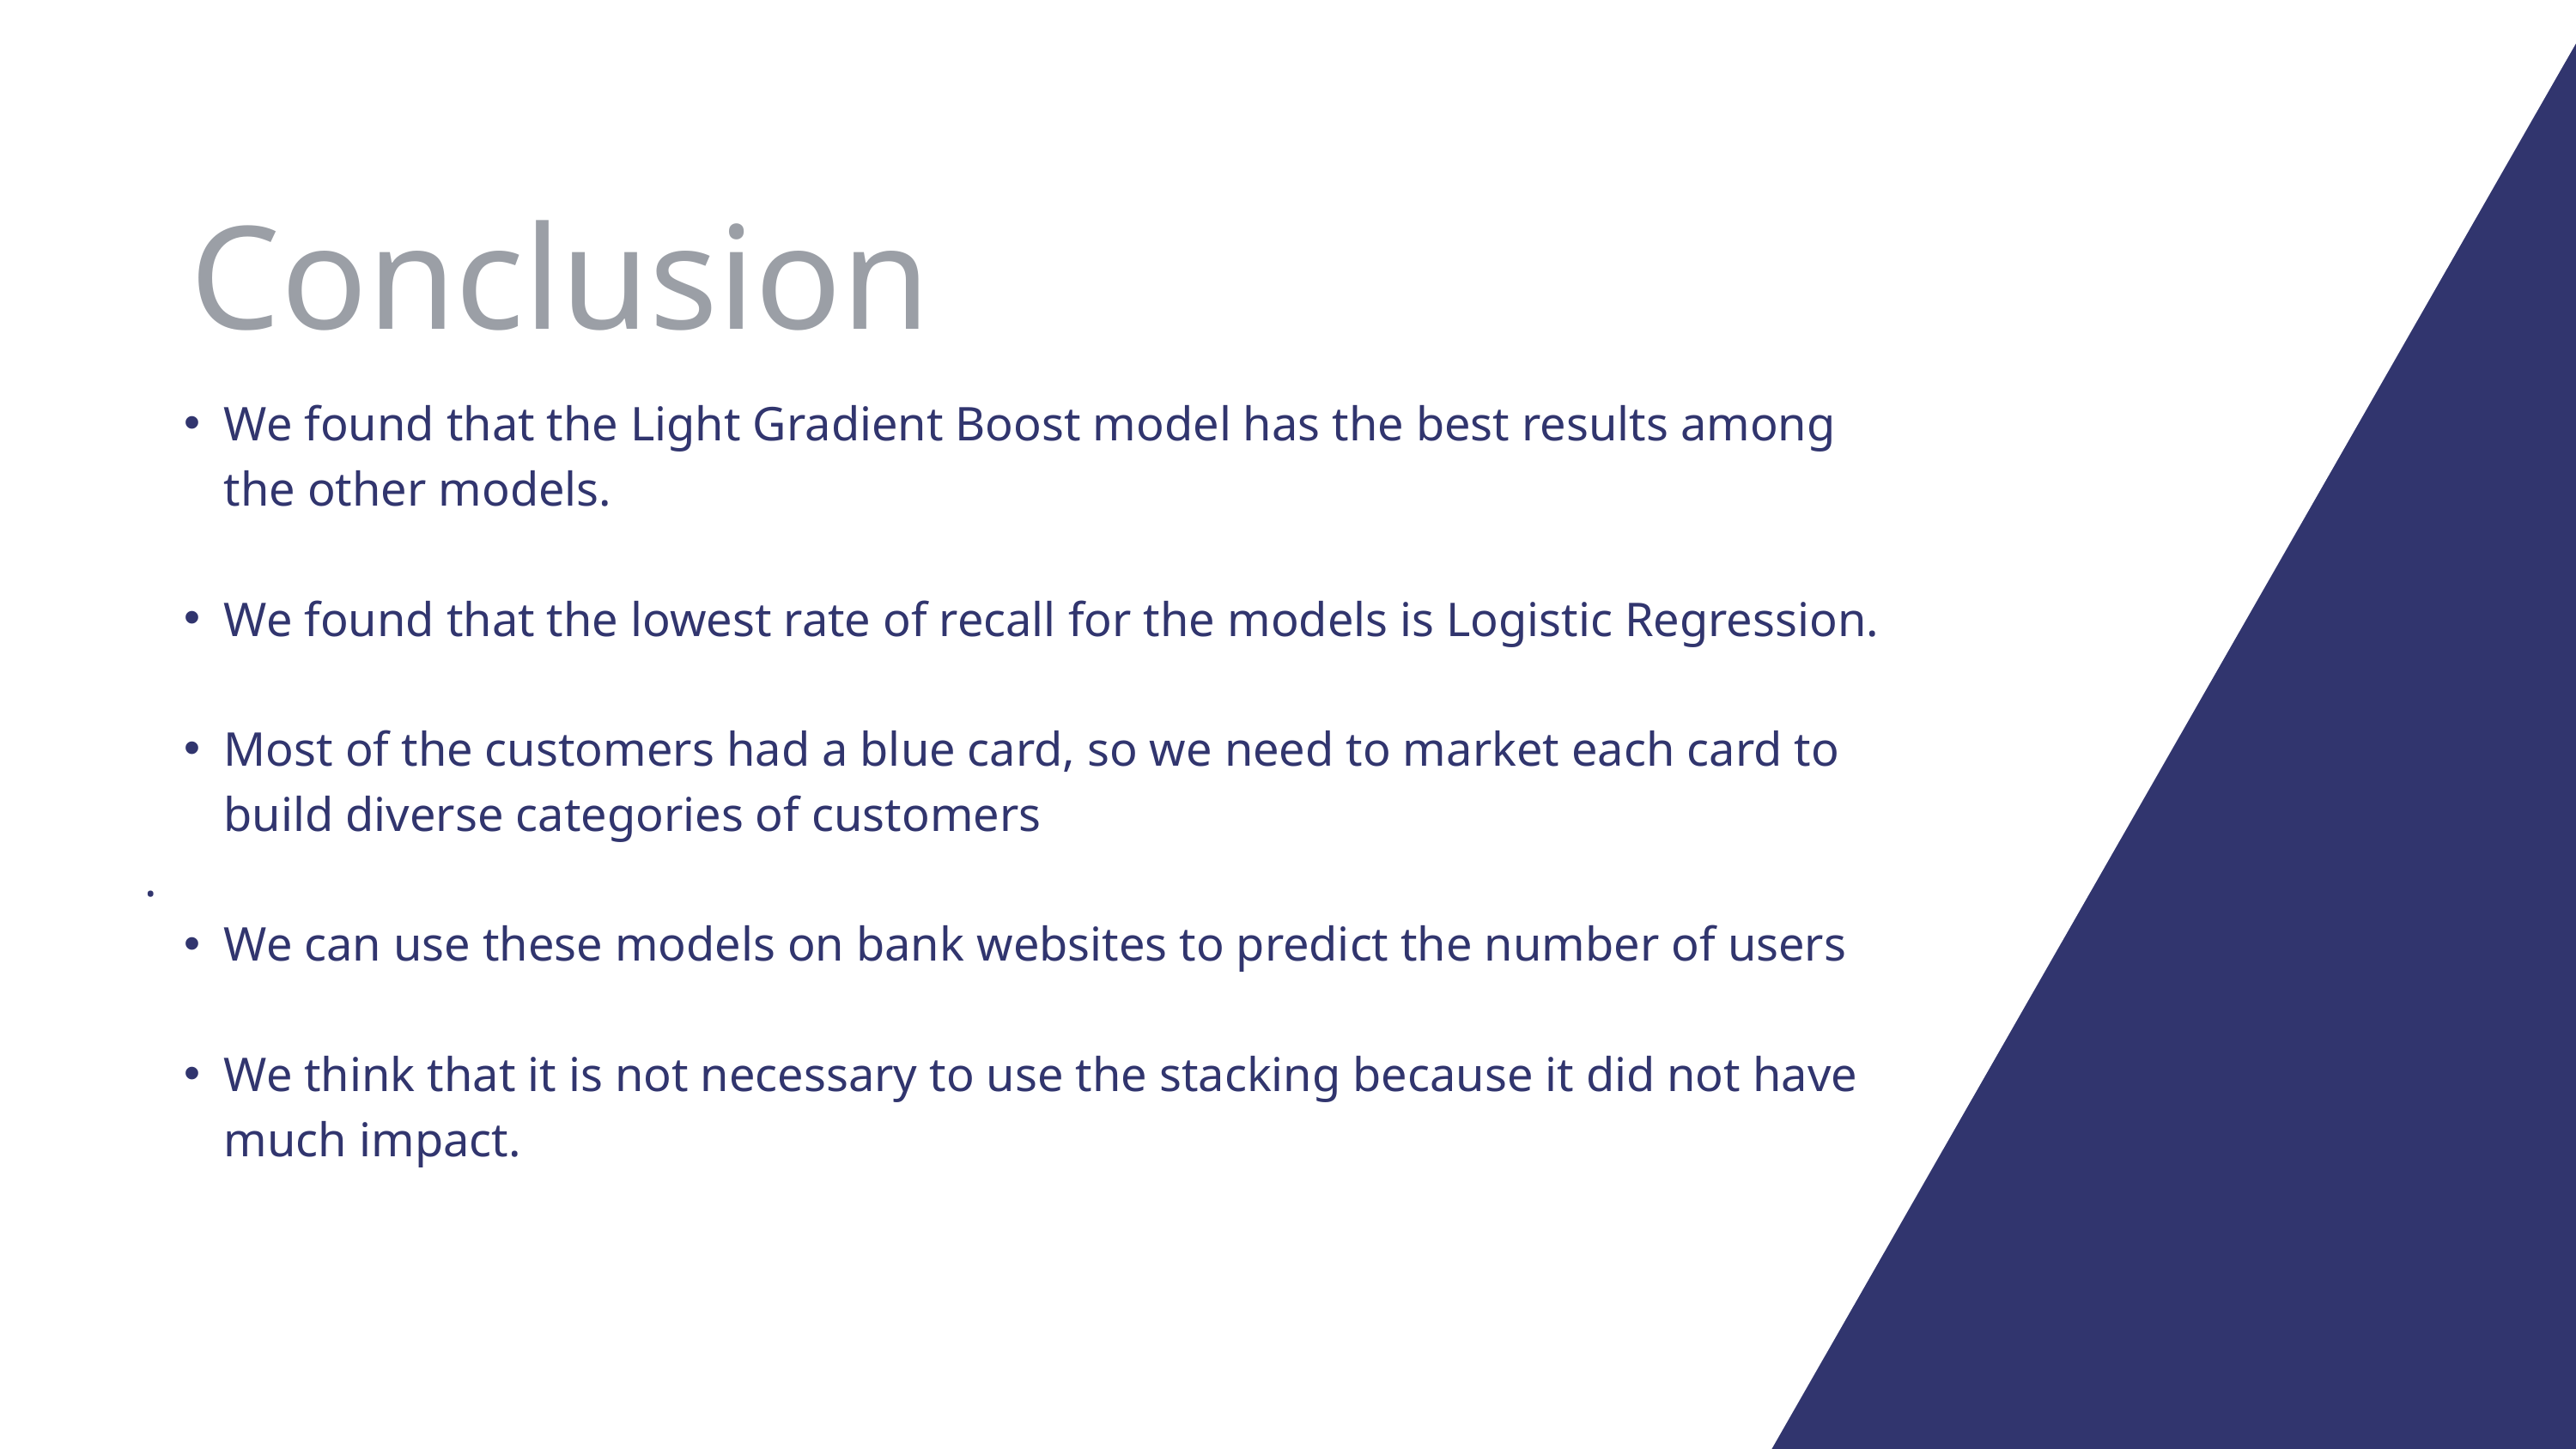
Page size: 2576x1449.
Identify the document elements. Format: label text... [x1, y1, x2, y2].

text_box Conclusion [190, 185, 1151, 530]
text_box We found that the Light Gradient Boost model has the best results among the other models. We found that the lowest rate of recall for the models is Logistic Regression. Most of the customers had a blue card, so we need to market each card to build diverse categories of customers . We can use these models on bank websites to predict the number of users We think that it is not necessary to use the stacking because it did not have much impact. [144, 385, 1916, 1232]
text_box [0, 0, 2576, 1449]
